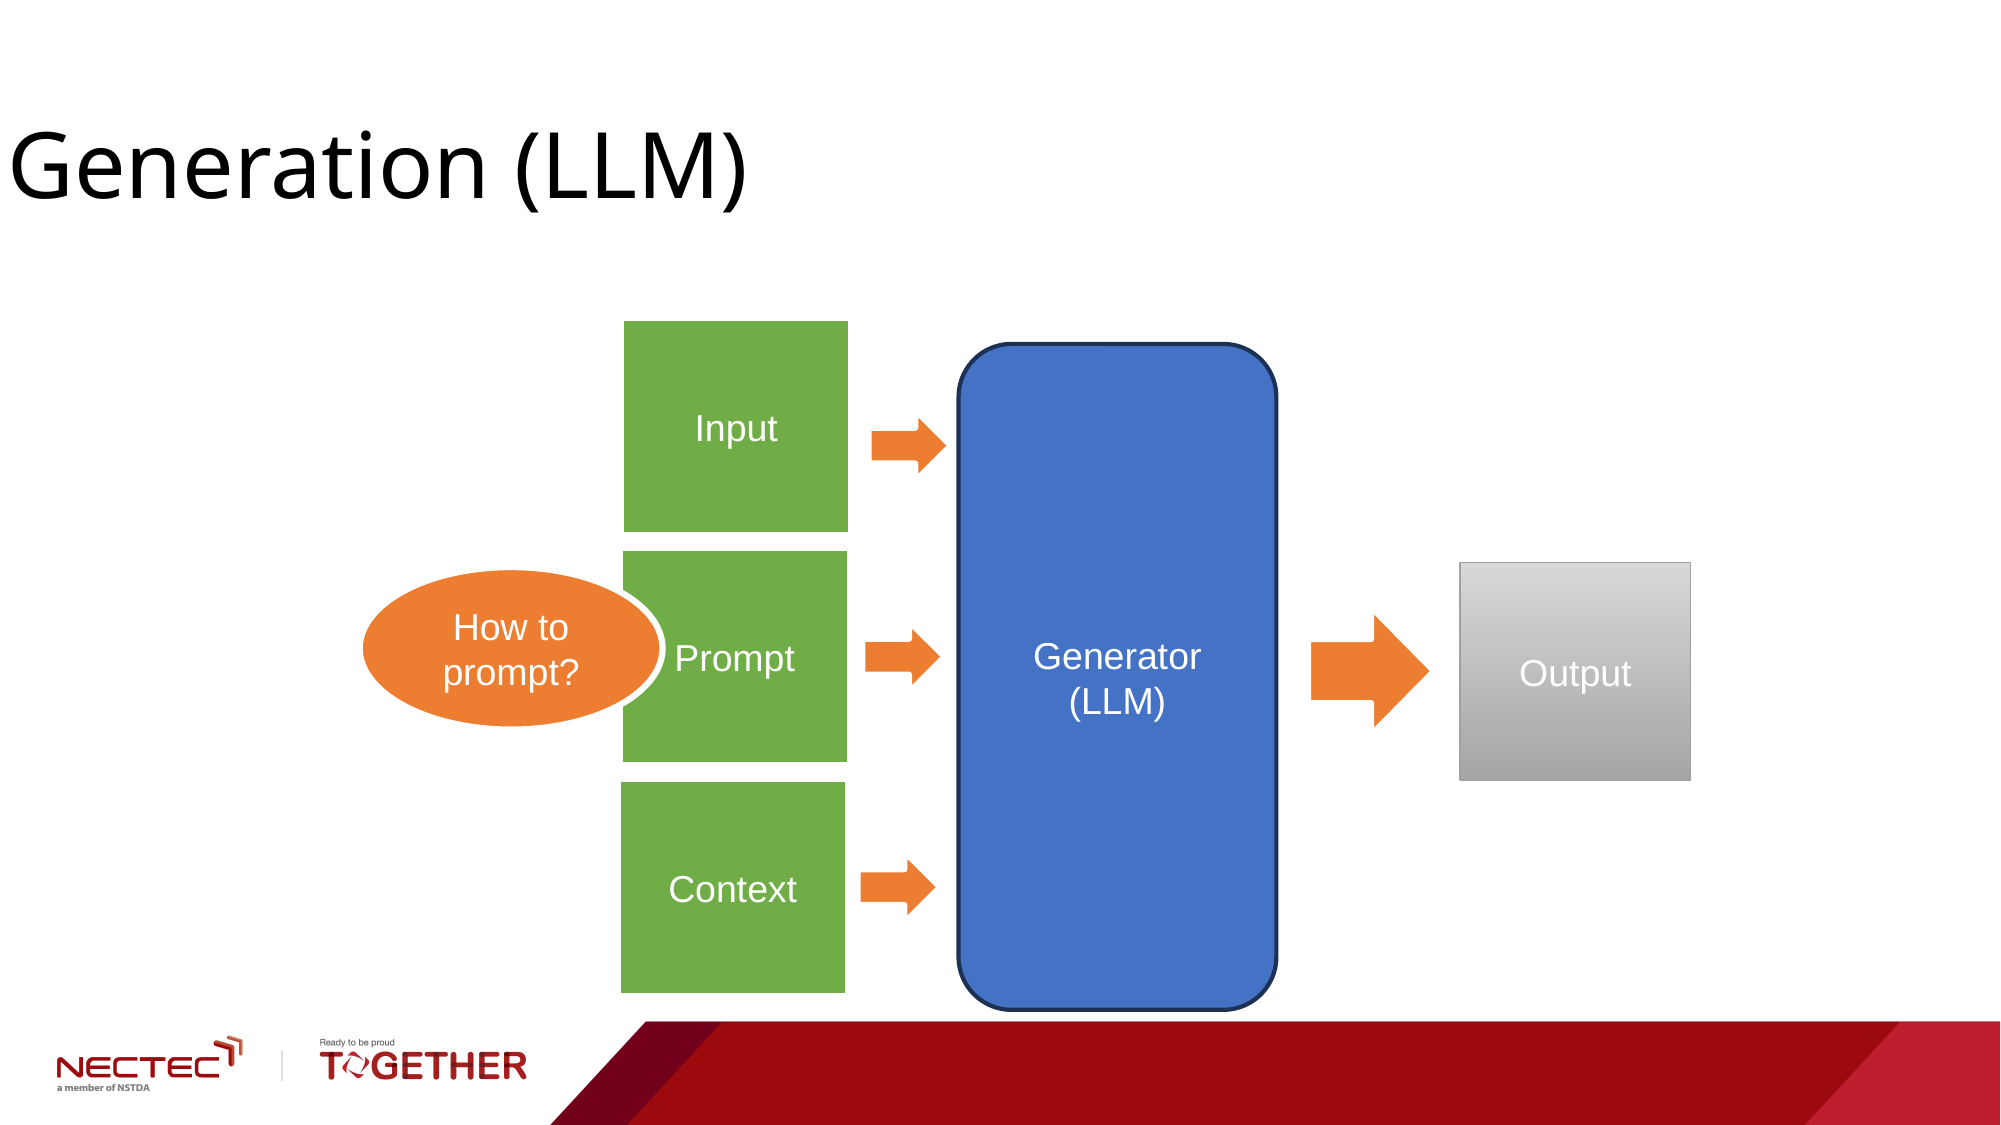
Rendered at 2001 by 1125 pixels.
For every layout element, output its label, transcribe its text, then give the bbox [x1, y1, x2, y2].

text_box Input [618, 314, 855, 538]
text_box Context [614, 775, 851, 999]
text_box Output [1459, 562, 1691, 781]
text_box [859, 618, 948, 696]
picture [0, 0, 2001, 1125]
text_box Prompt [616, 545, 853, 768]
text_box [1304, 604, 1438, 739]
title Generation (LLM) [0, 59, 1726, 278]
text_box [865, 407, 955, 485]
text_box [854, 848, 944, 926]
text_box Generator (LLM) [956, 341, 1279, 1012]
text_box How to prompt? [356, 563, 666, 733]
